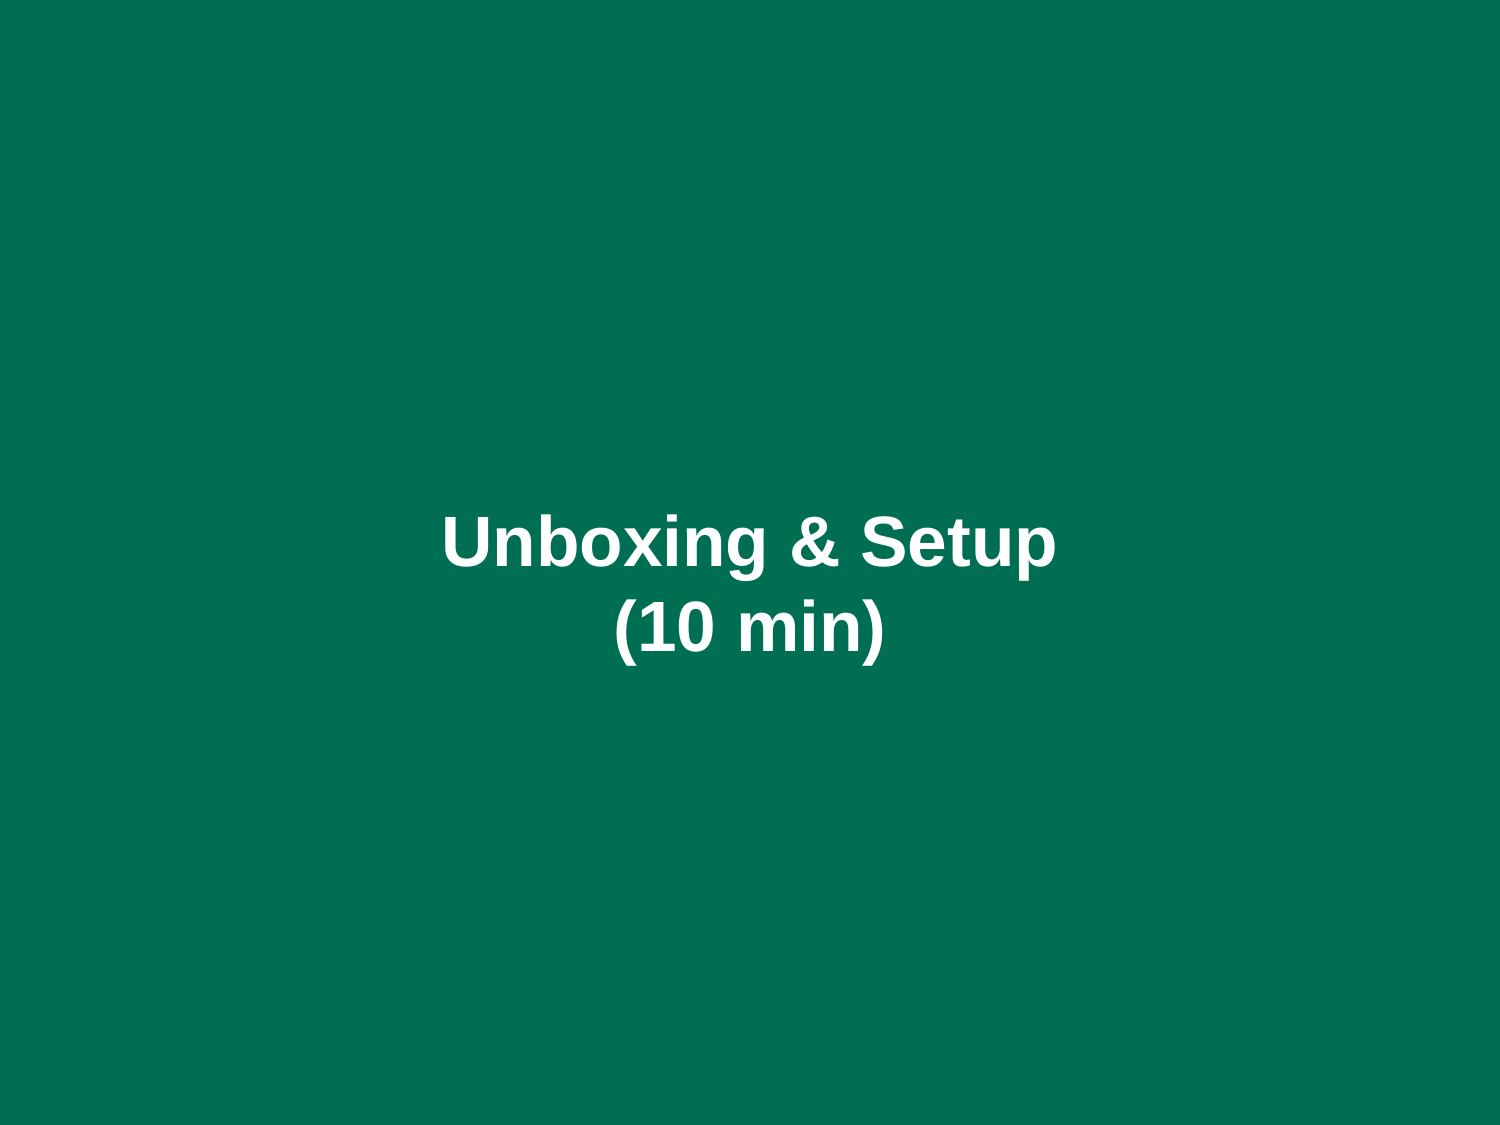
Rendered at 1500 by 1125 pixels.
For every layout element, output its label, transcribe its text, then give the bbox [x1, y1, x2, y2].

title Unboxing & Setup (10 min) [117, 486, 1383, 674]
